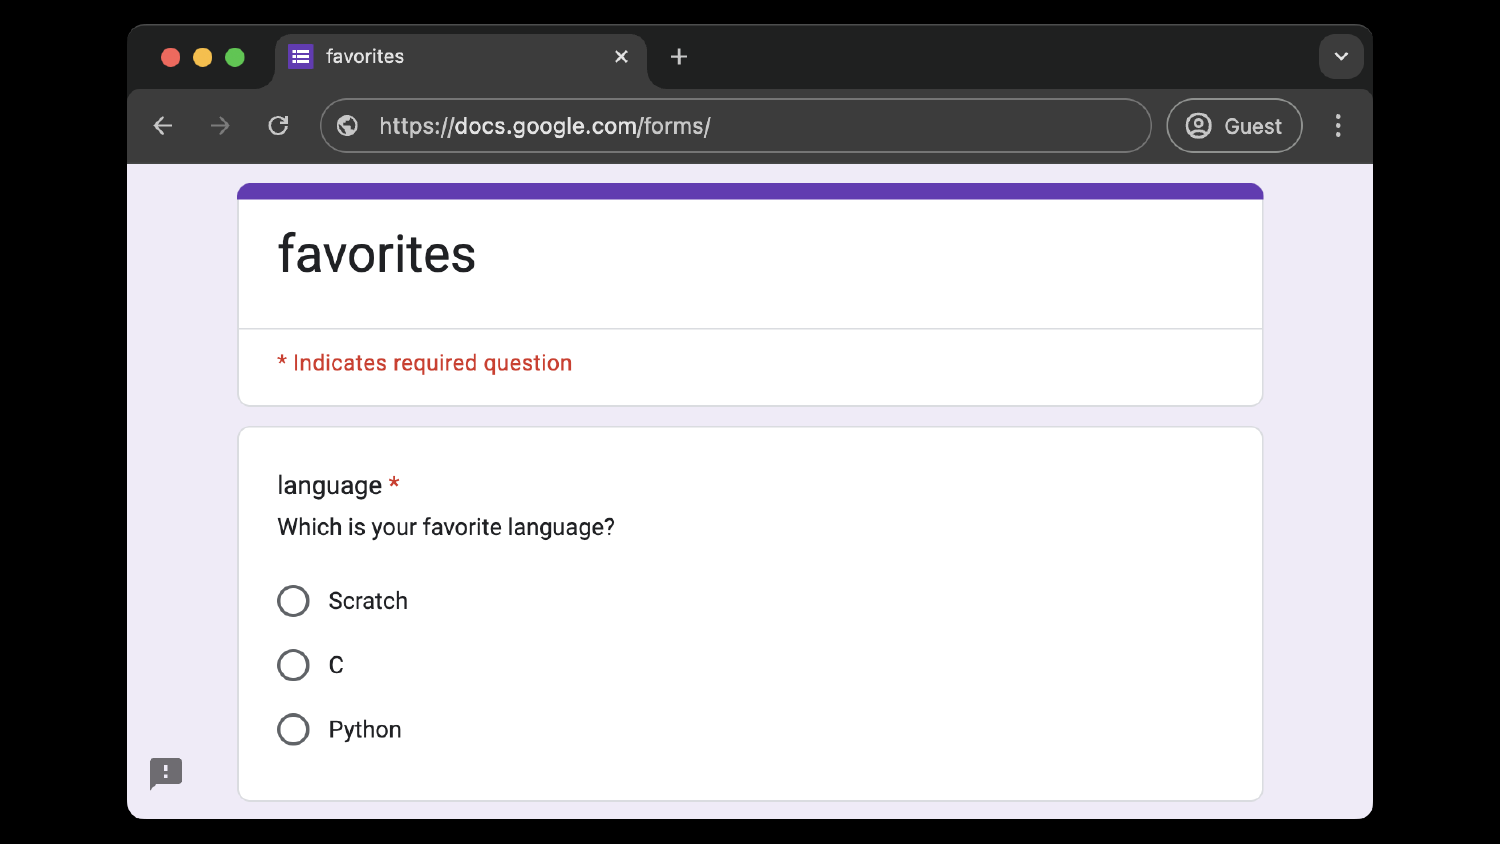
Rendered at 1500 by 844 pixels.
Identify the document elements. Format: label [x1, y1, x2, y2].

picture [126, 24, 1374, 819]
